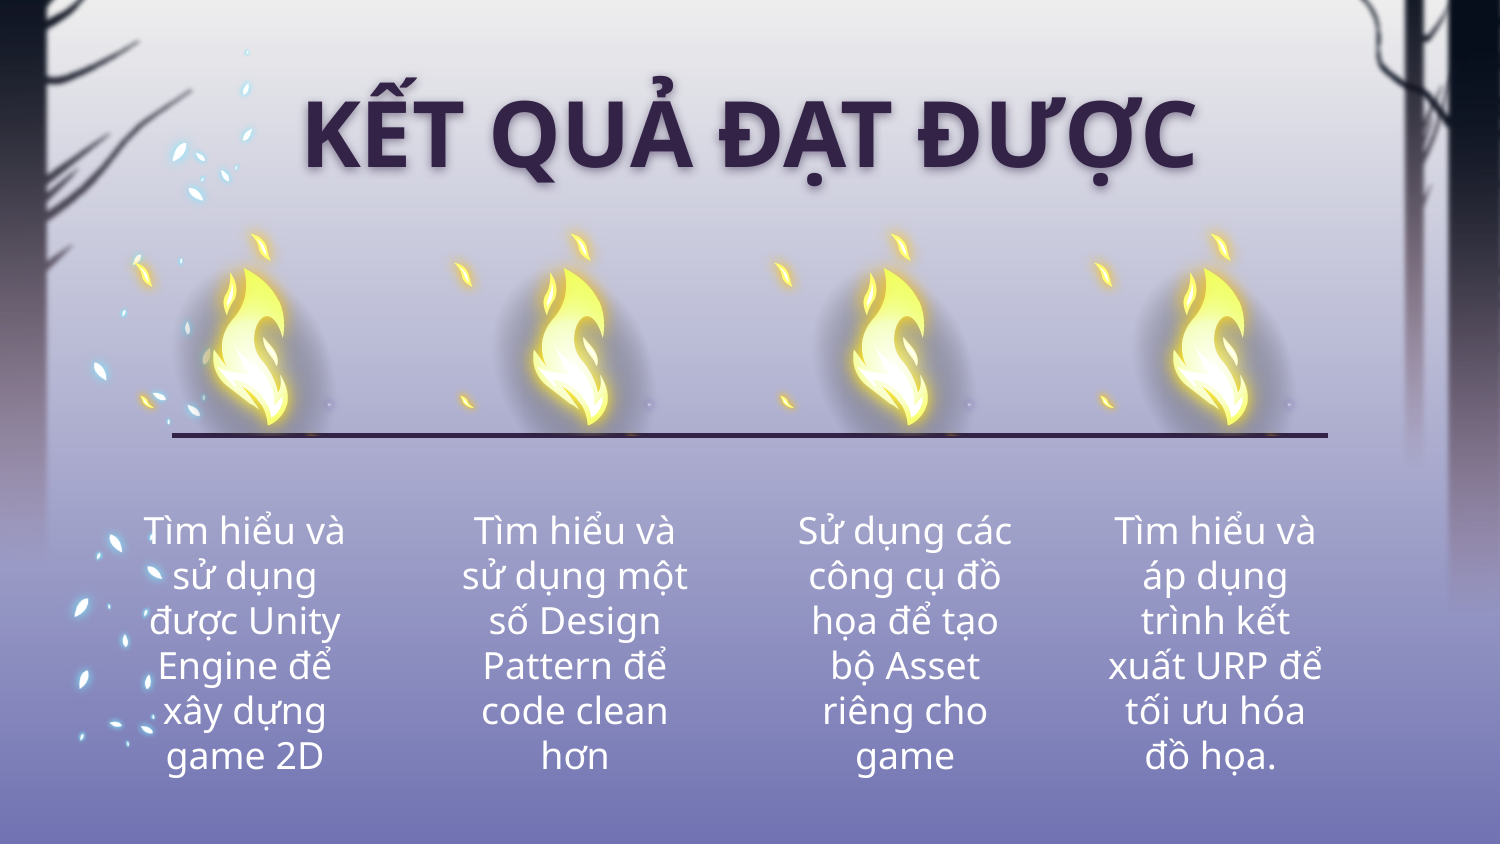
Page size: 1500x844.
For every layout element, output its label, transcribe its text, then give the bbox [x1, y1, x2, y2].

text_box Tìm hiểu và sử dụng một số Design Pattern để code clean hơn [446, 492, 704, 732]
text_box Tìm hiểu và sử dụng được Unity Engine để xây dựng game 2D [116, 492, 374, 732]
text_box Tìm hiểu và áp dụng trình kết xuất URP để tối ưu hóa đồ họa. [1086, 492, 1345, 732]
title KẾT QUẢ ĐẠT ĐƯỢC [116, 76, 1384, 181]
picture [0, 0, 1500, 844]
text_box Sử dụng các công cụ đồ họa để tạo bộ Asset riêng cho game [776, 492, 1034, 732]
